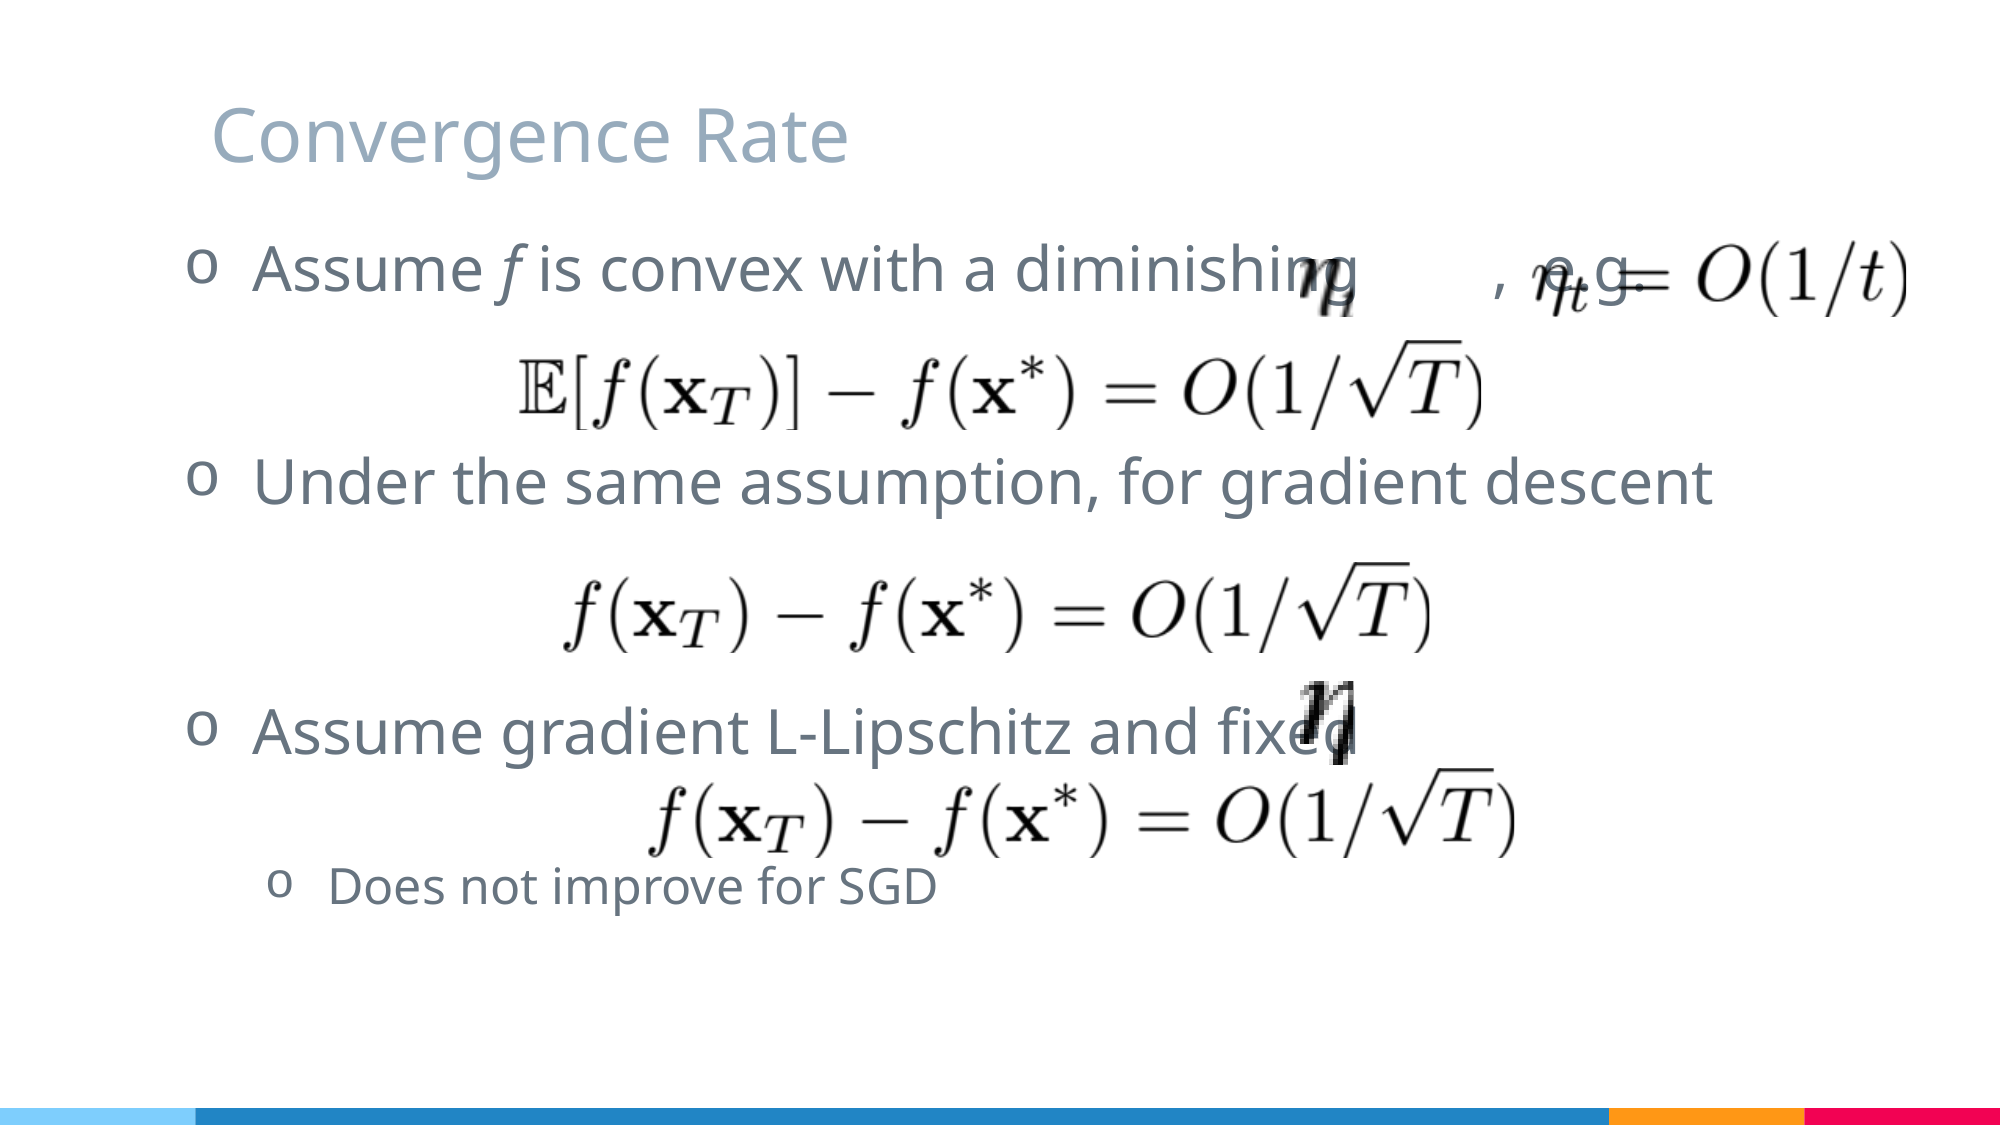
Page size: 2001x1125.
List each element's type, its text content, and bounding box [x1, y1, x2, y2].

list Assume f is convex with a diminishing , e.g. Under the same assumption, for gradient descent Assume gradient L-Lipschitz and fixed Does not improve for SGD [162, 214, 1838, 992]
picture [647, 767, 1515, 858]
picture [1299, 681, 1354, 765]
picture [562, 562, 1430, 653]
picture [1530, 239, 1907, 317]
picture [518, 340, 1482, 431]
title Convergence Rate [195, 4, 1797, 193]
picture [1299, 259, 1354, 317]
